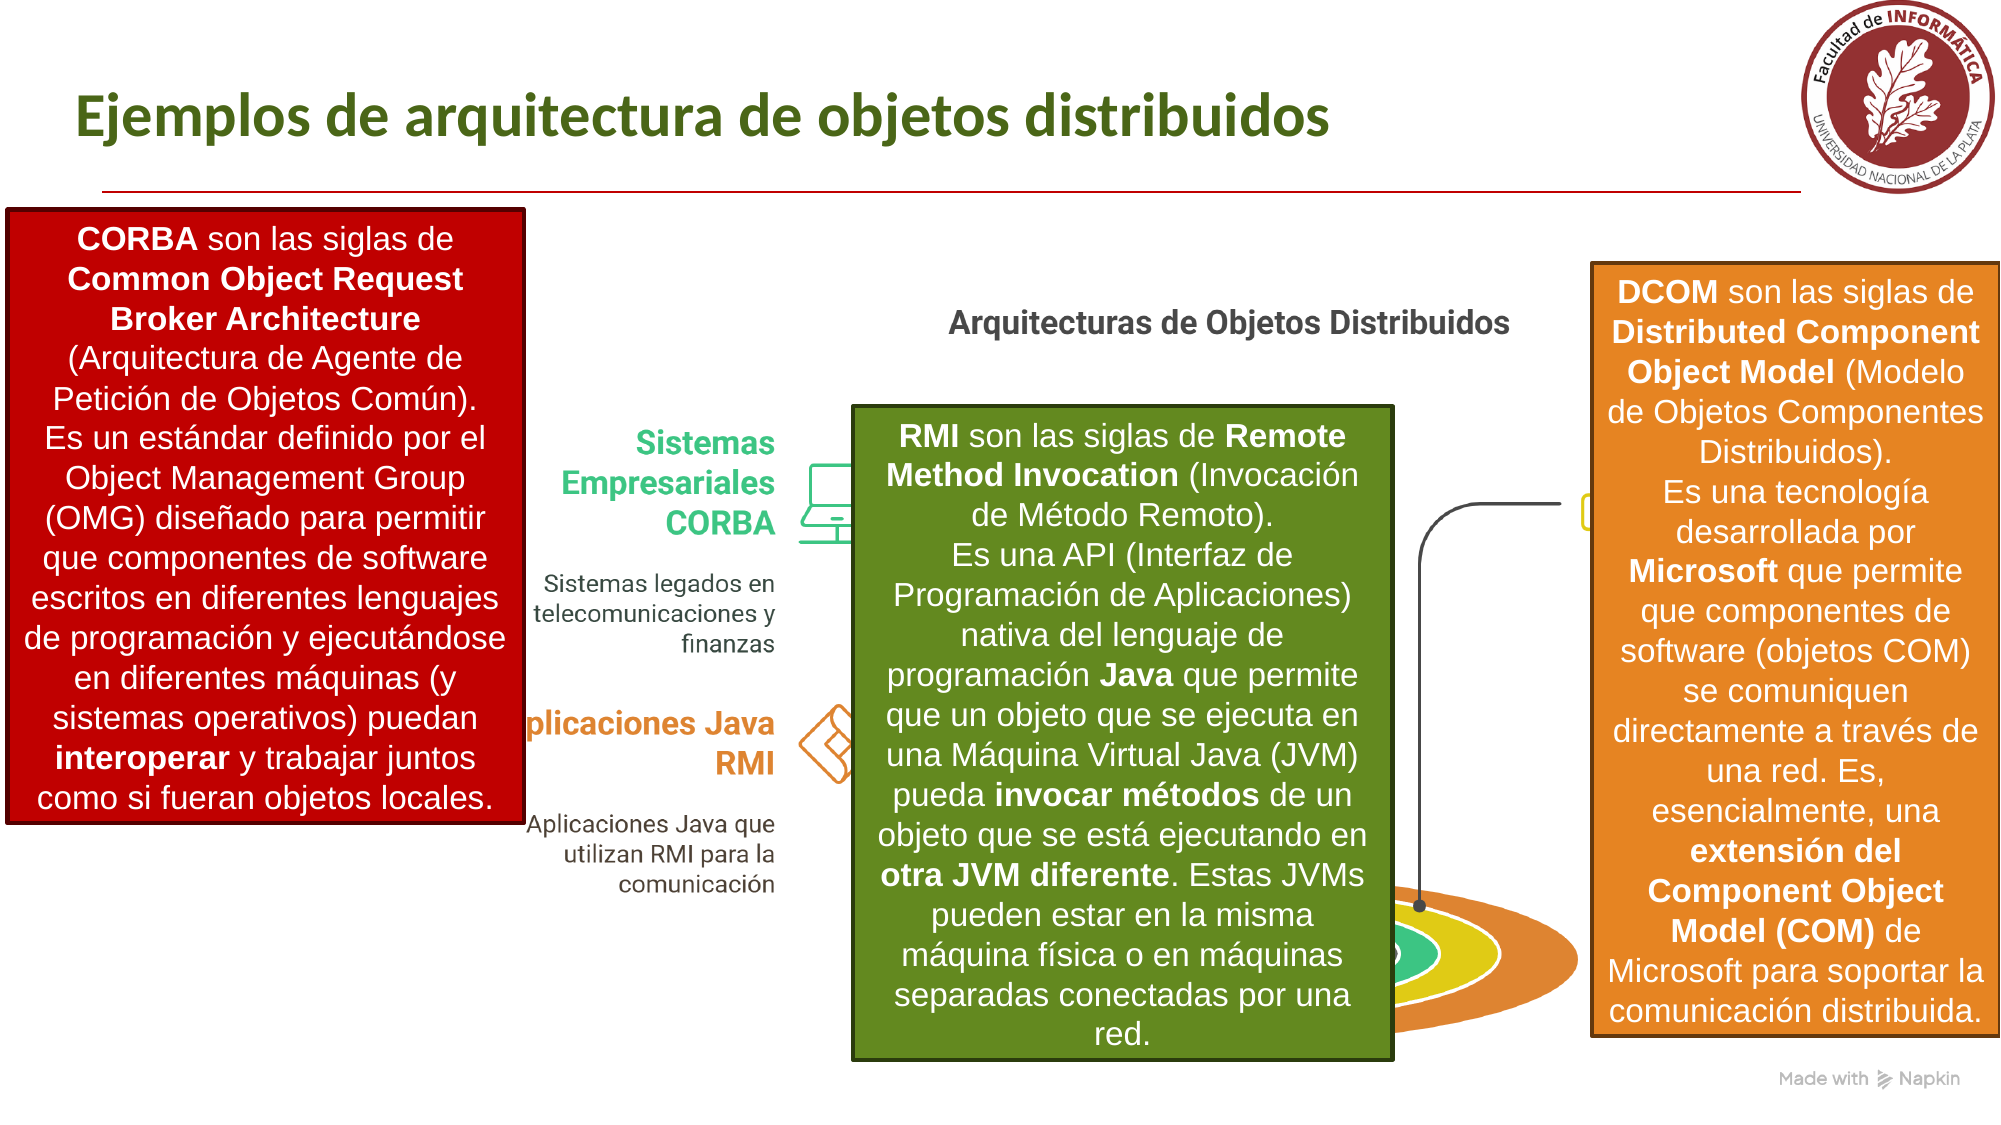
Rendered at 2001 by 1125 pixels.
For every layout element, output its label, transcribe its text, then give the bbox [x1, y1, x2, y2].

title Ejemplos de arquitectura de objetos distribuidos [60, 24, 1602, 210]
picture [1801, 0, 2000, 195]
text_box CORBA son las siglas de Common Object Request Broker Architecture (Arquitectura de Agente de Petición de Objetos Común). Es un estándar definido por el Object Management Group (OMG) diseñado para permitir que componentes de software escritos en diferentes lenguajes de programación y ejecutándose en diferentes máquinas (y sistemas operativos) puedan interoperar y trabajar juntos como si fueran objetos locales. [5, 207, 526, 825]
picture [458, 223, 2000, 1125]
